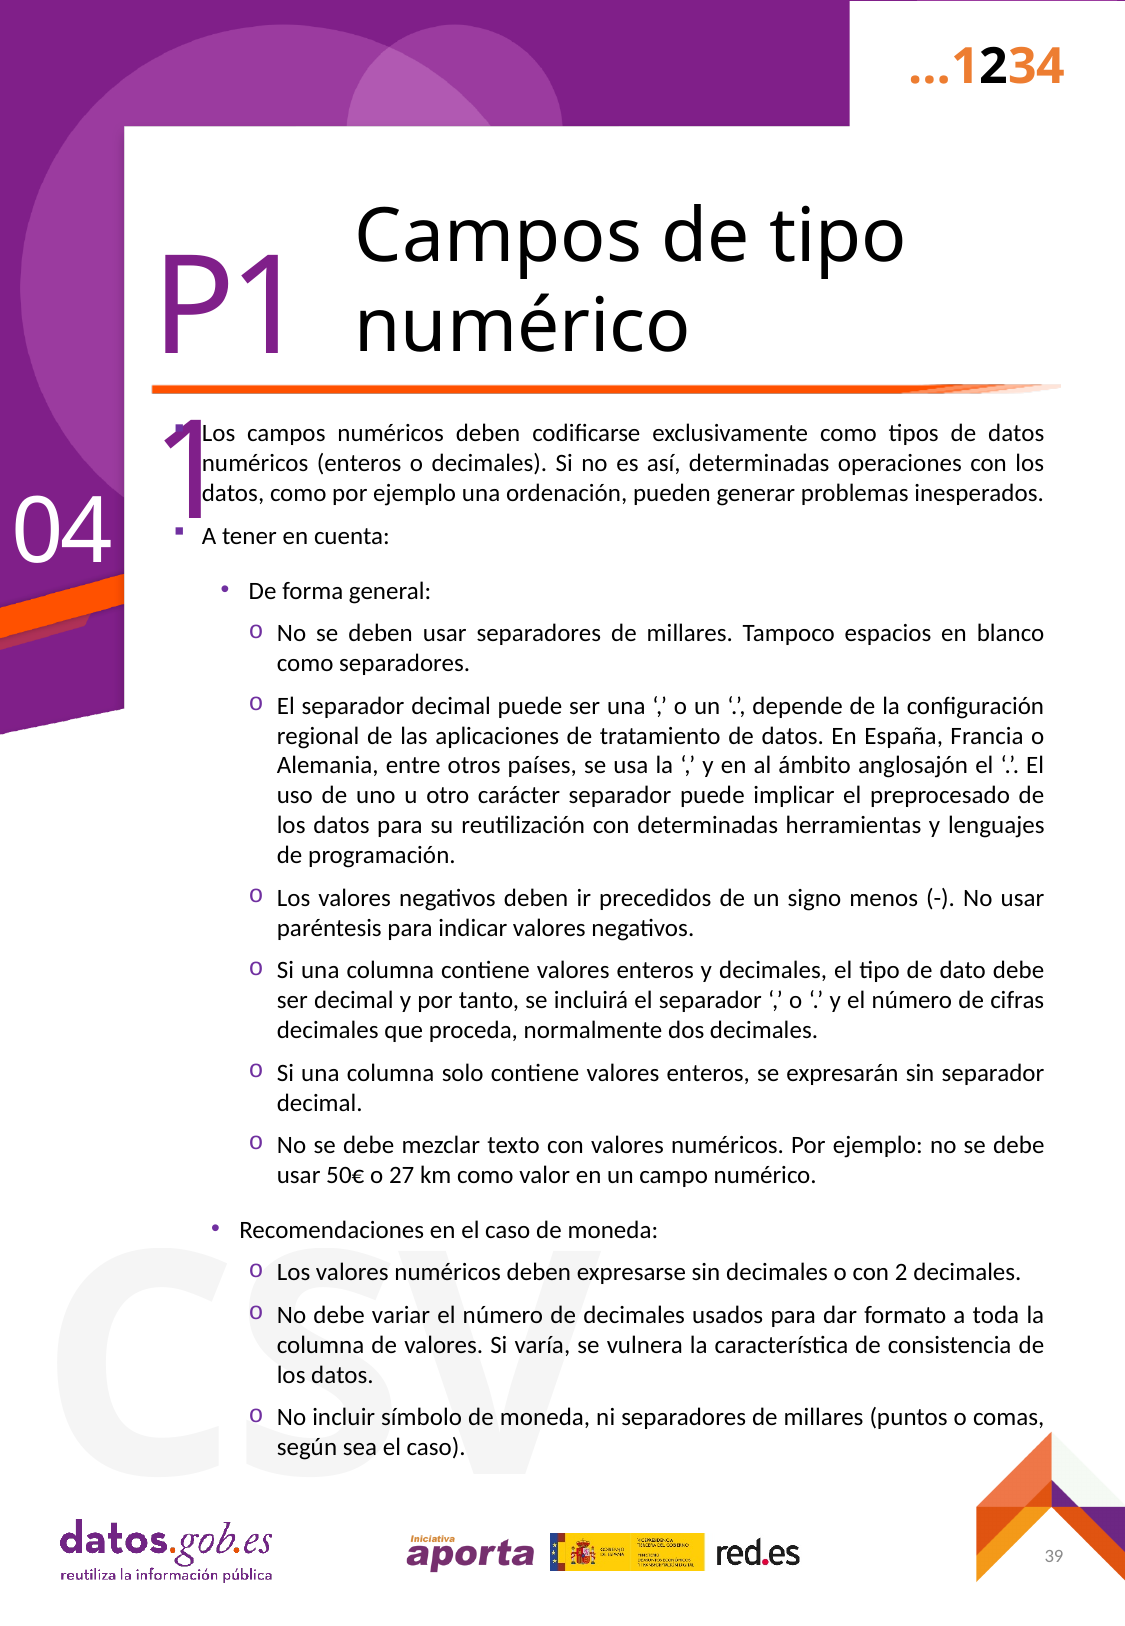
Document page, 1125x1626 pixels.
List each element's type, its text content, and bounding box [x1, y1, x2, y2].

picture [60, 1519, 272, 1583]
picture [0, 0, 1125, 755]
text_box Campos de tipo numérico [339, 178, 1125, 374]
text_box P11 [137, 396, 370, 554]
text_box 04 [0, 462, 135, 588]
text_box …1234 [878, 26, 1096, 101]
text_box [849, 0, 1125, 131]
picture [405, 1533, 537, 1573]
slide_number 39 [825, 1511, 1079, 1599]
text_box P11 [137, 209, 370, 382]
picture [550, 1533, 815, 1571]
text_box Los campos numéricos deben codificarse exclusivamente como tipos de datos numéricos (enteros o decimales). Si no es así, determinadas operaciones con los datos, como por ejemplo una ordenación, pueden generar problemas inesperados. A tener en cuenta: De forma general: No se deben usar separadores de millares. Tampoco espacios en blanco como separadores. El separador decimal puede ser una ‘,’ o un ‘.’, depende de la configuración regional de las aplicaciones de tratamiento de datos. En España, Francia o Alemania, entre otros países, se usa la ‘,’ y en al ámbito anglosajón el ‘.’. El uso de uno u otro carácter separador puede implicar el preprocesado de los datos para su reutilización con determinadas herramientas y lenguajes de programación. Los valores negativos deben ir precedidos de un signo menos (-). No usar paréntesis para indicar valores negativos. Si una columna contiene valores enteros y decimales, el tipo de dato debe ser decimal y por tanto, se incluirá el separador ‘,’ o ‘.’ y el número de cifras decimales que proceda, normalmente dos decimales. Si una columna solo contiene valores enteros, se expresarán sin separador decimal. No se debe mezclar texto con valores numéricos. Por ejemplo: no se debe usar 50€ o 27 km como valor en un campo numérico. Recomendaciones en el caso de moneda: Los valores numéricos deben expresarse sin decimales o con 2 decimales. No debe variar el número de decimales usados para dar formato a toda la columna de valores. Si varía, se vulnera la característica de consistencia de los datos. No incluir símbolo de moneda, ni separadores de millares (puntos o comas, según sea el caso). [158, 409, 1061, 1468]
picture [961, 1432, 1125, 1593]
